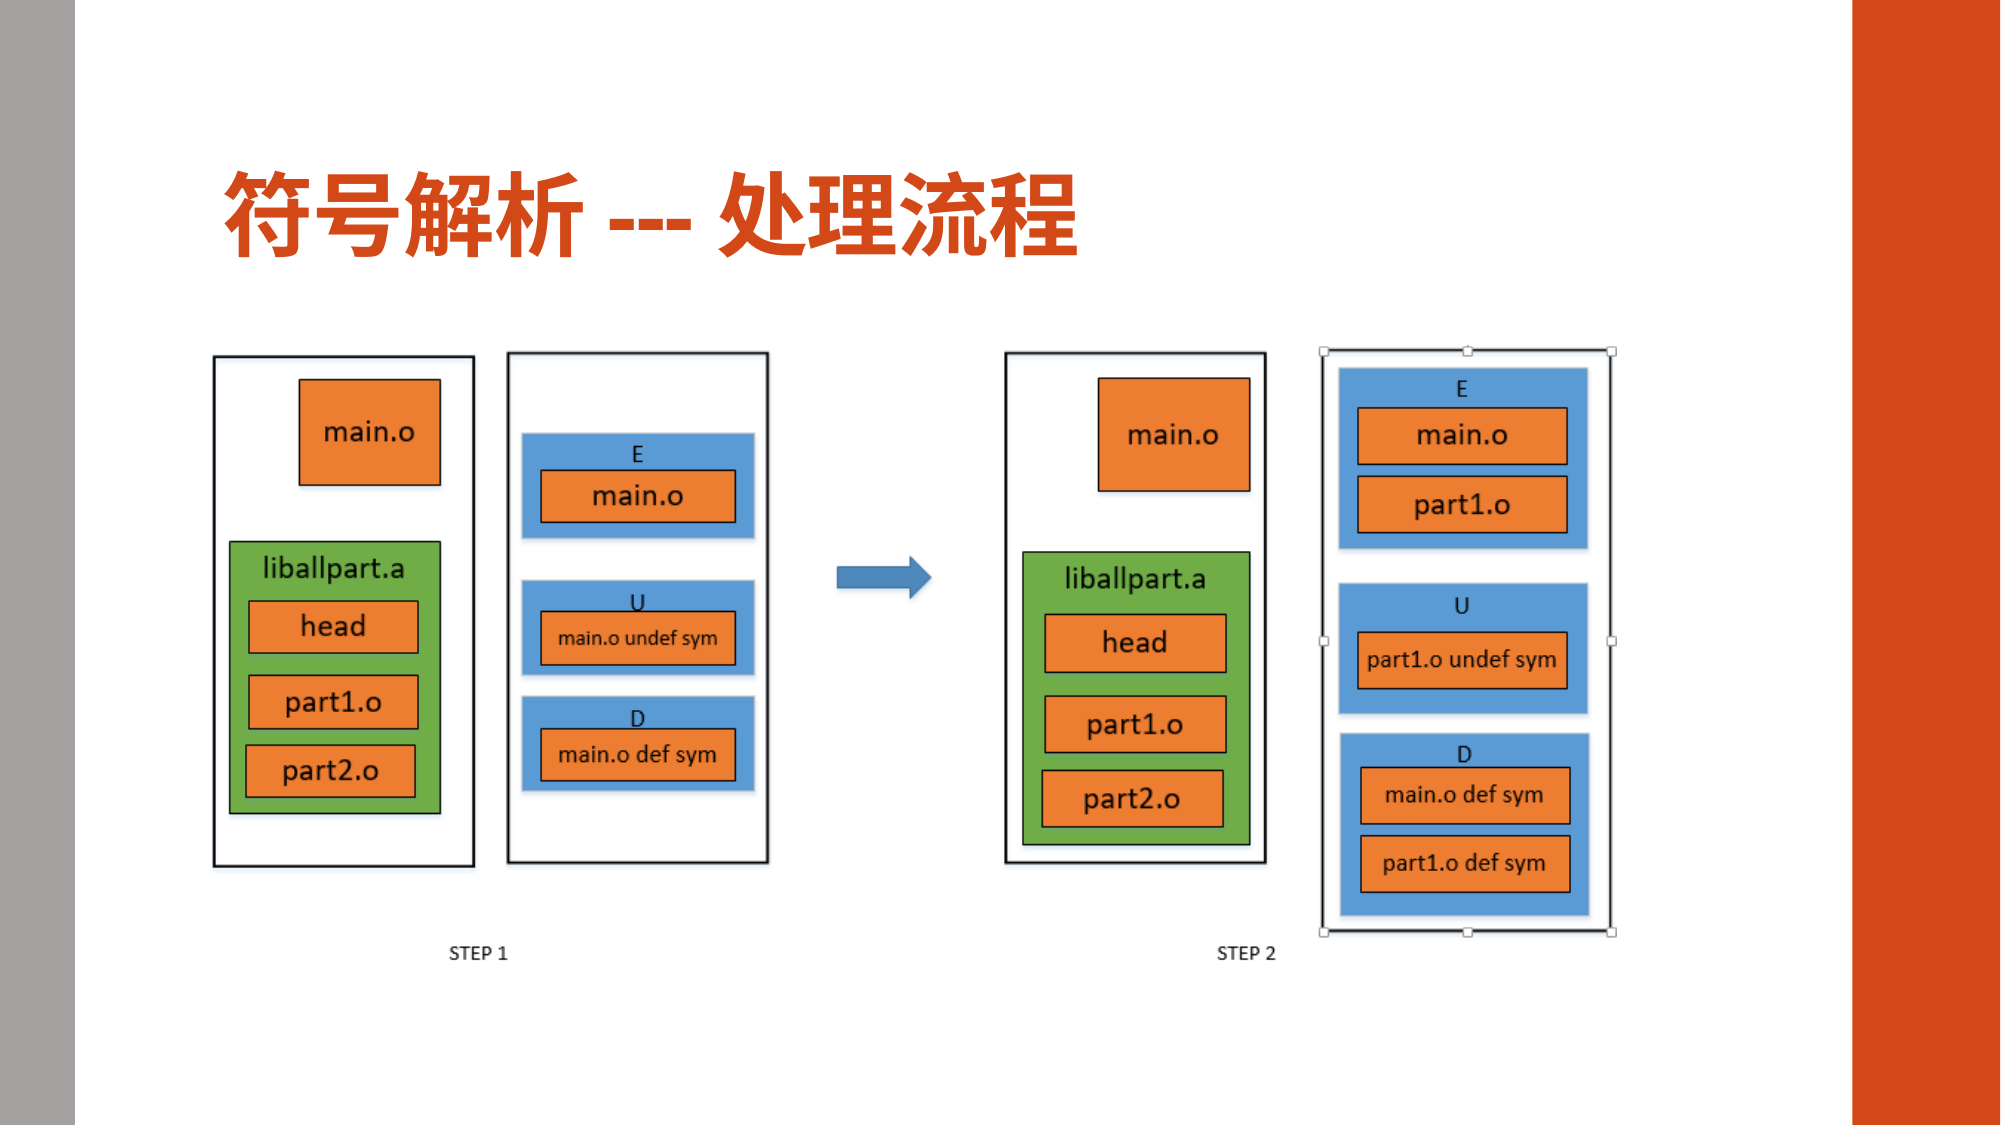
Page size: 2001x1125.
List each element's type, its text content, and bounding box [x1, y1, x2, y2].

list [206, 345, 1618, 969]
title 符号解析---处理流程 [206, 48, 1797, 278]
